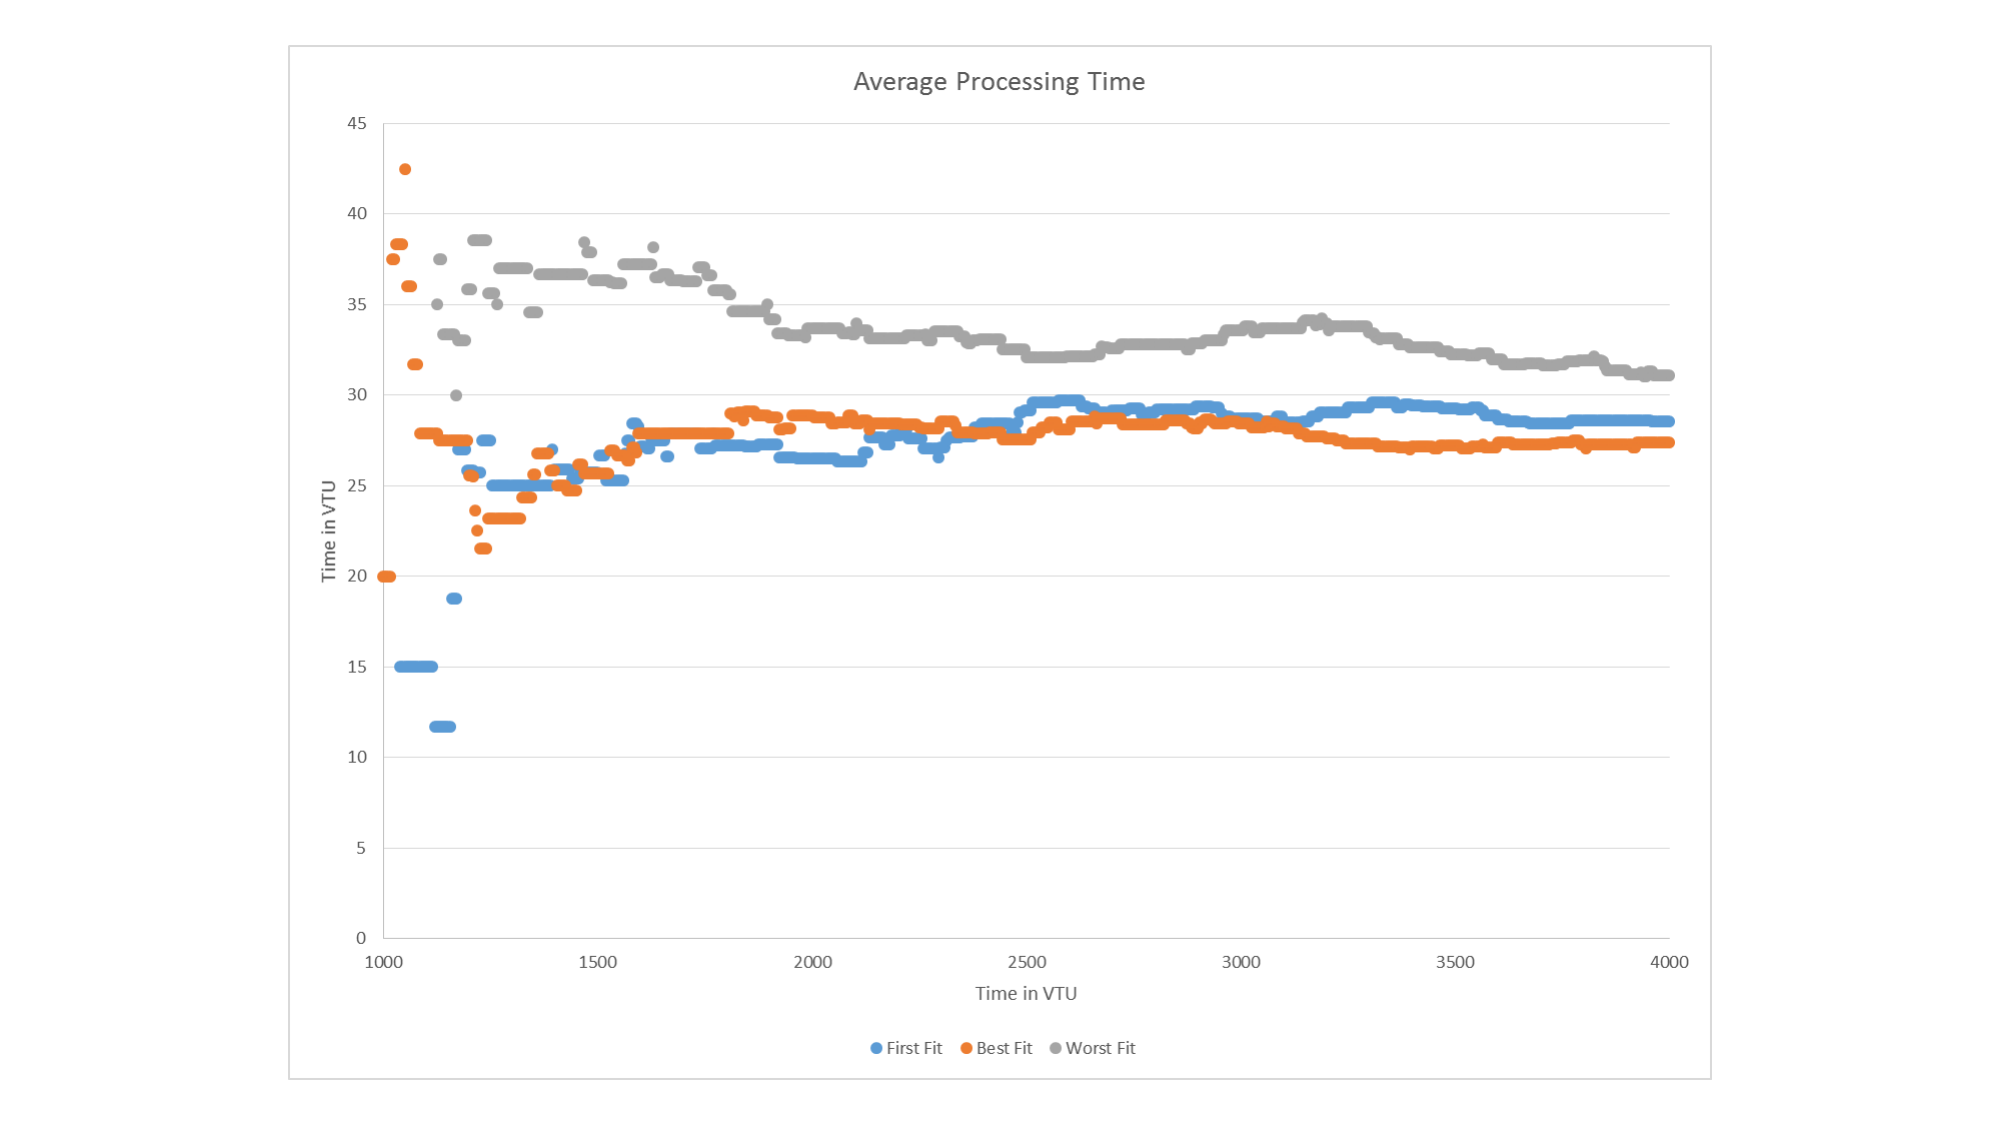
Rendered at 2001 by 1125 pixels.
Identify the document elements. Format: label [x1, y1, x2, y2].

picture [288, 45, 1712, 1080]
